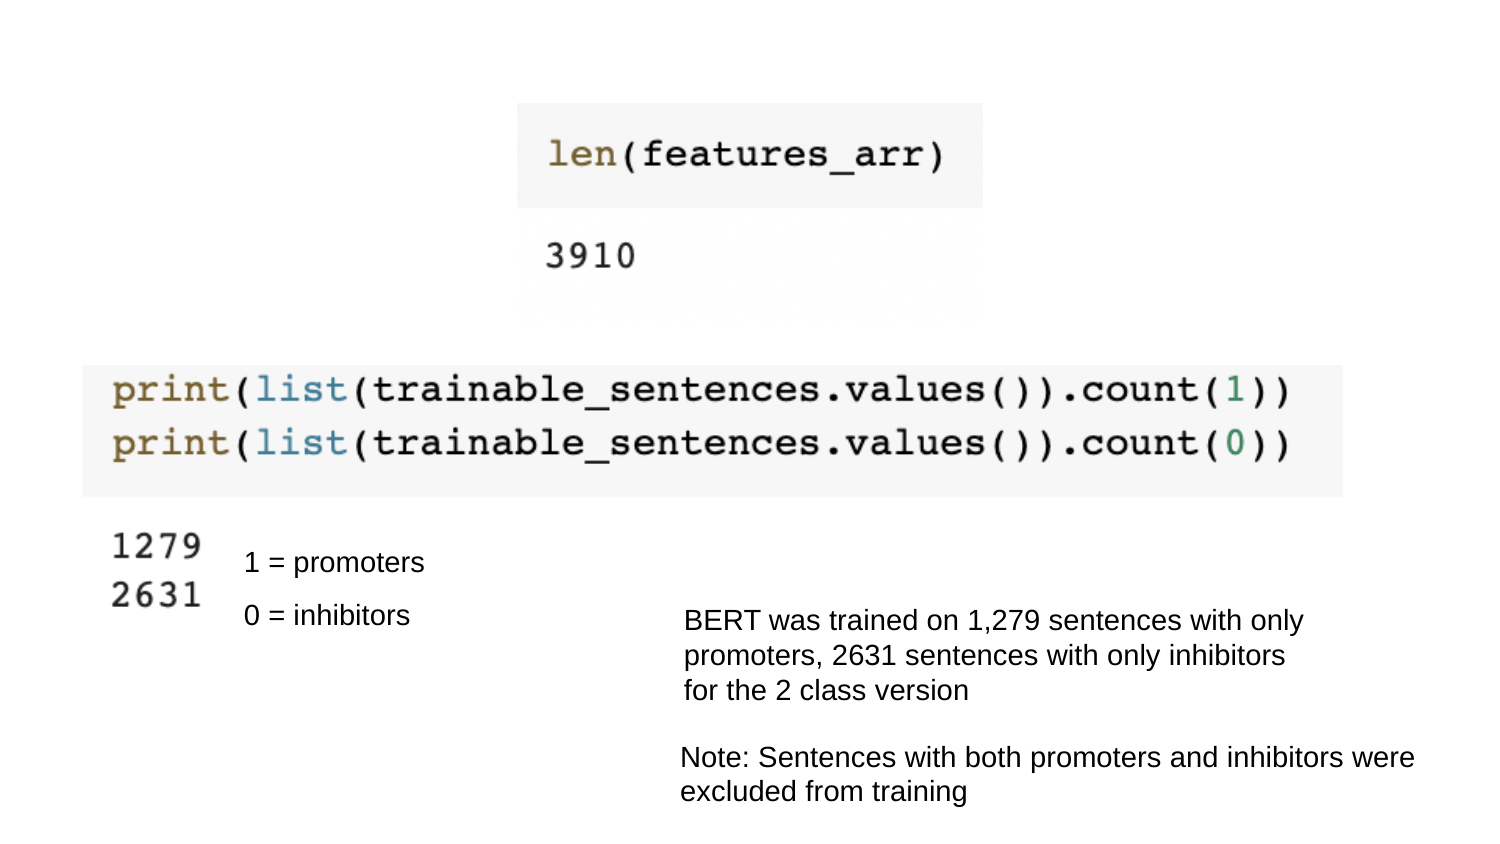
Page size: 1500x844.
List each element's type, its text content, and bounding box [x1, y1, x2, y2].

picture [83, 365, 1344, 651]
picture [516, 103, 984, 326]
text_box Note: Sentences with both promoters and inhibitors were excluded from training [665, 722, 1475, 823]
text_box BERT was trained on 1,279 sentences with only promoters, 2631 sentences with only inhibitors for the 2 class version [668, 659, 1343, 722]
